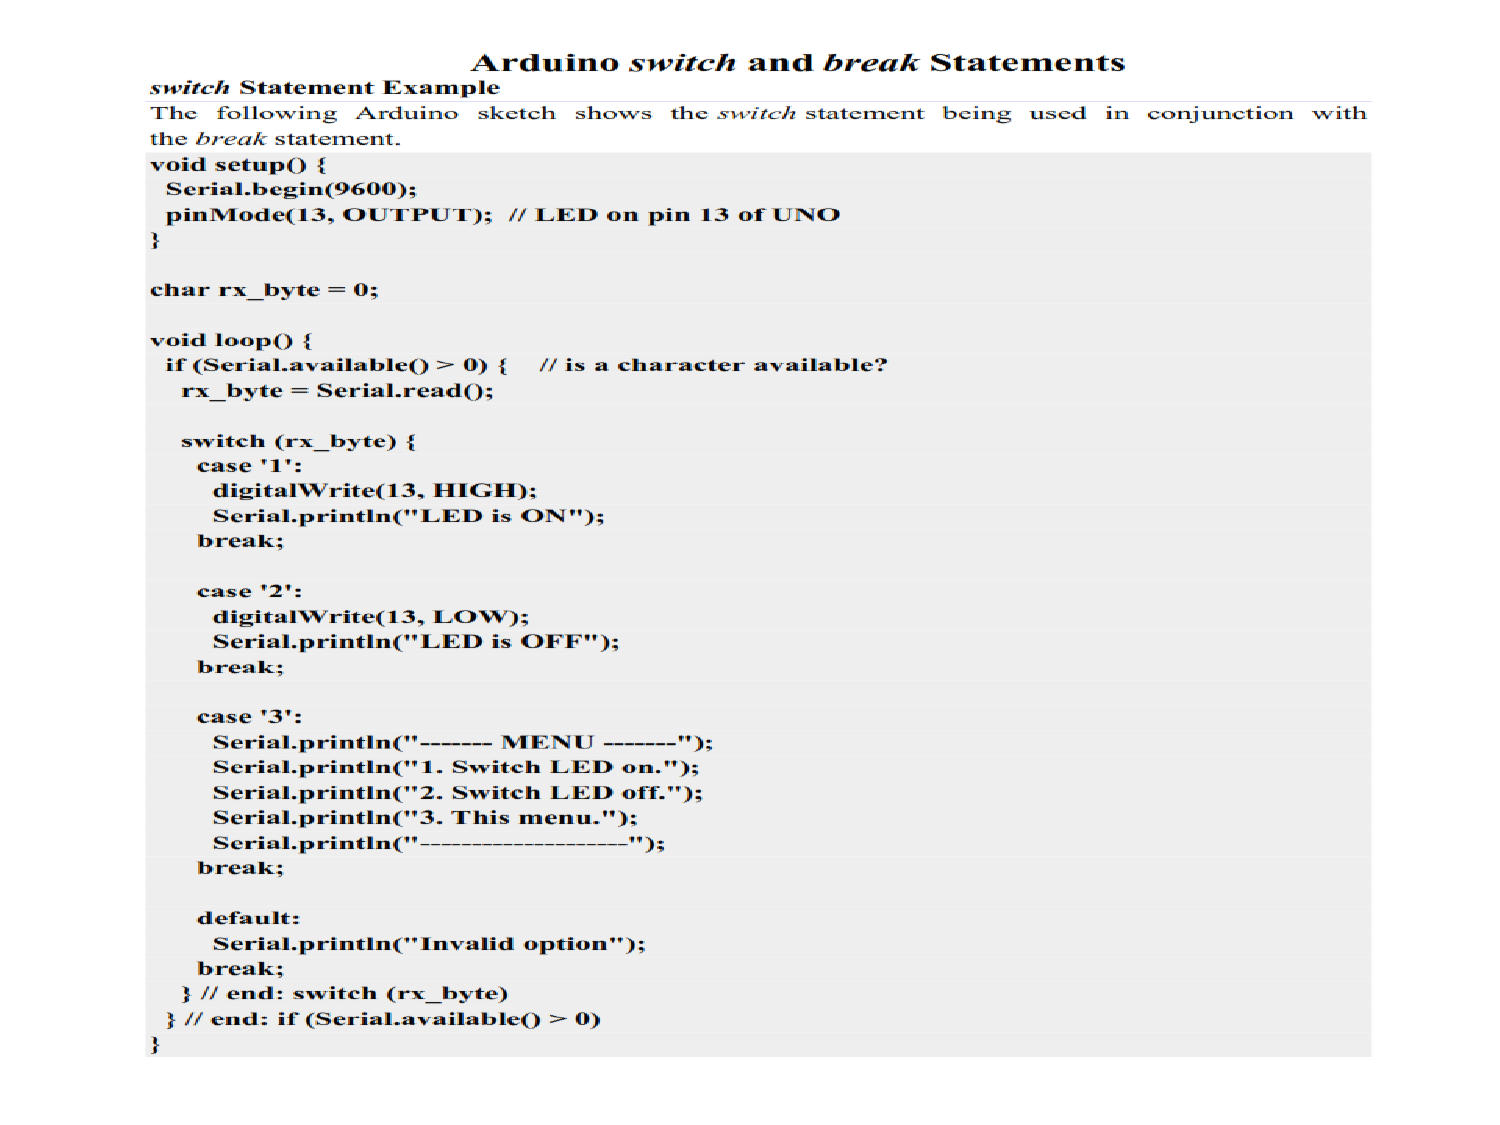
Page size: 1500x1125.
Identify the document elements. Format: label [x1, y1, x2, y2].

picture [74, 37, 1423, 1076]
